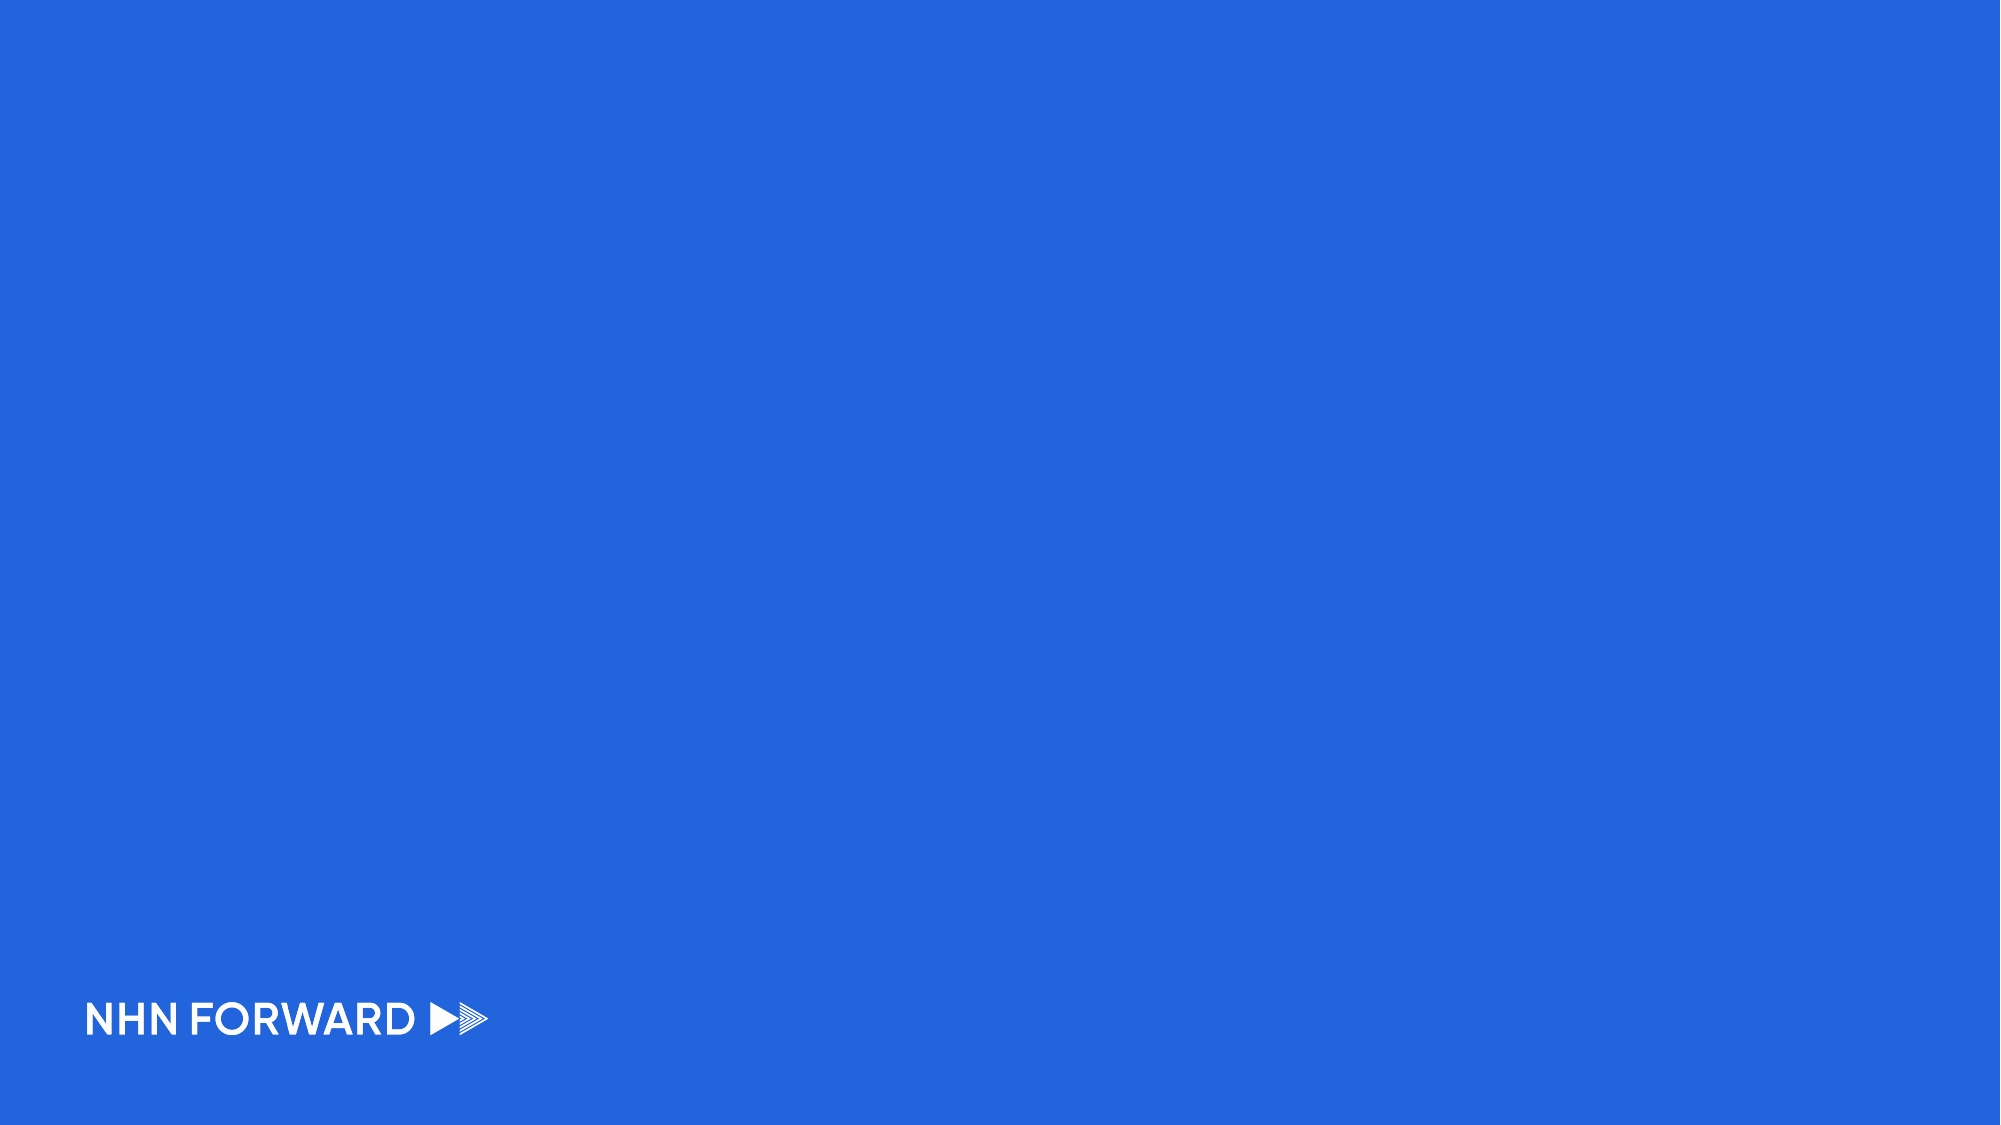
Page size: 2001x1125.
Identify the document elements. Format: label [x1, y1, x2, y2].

picture [87, 1002, 488, 1035]
